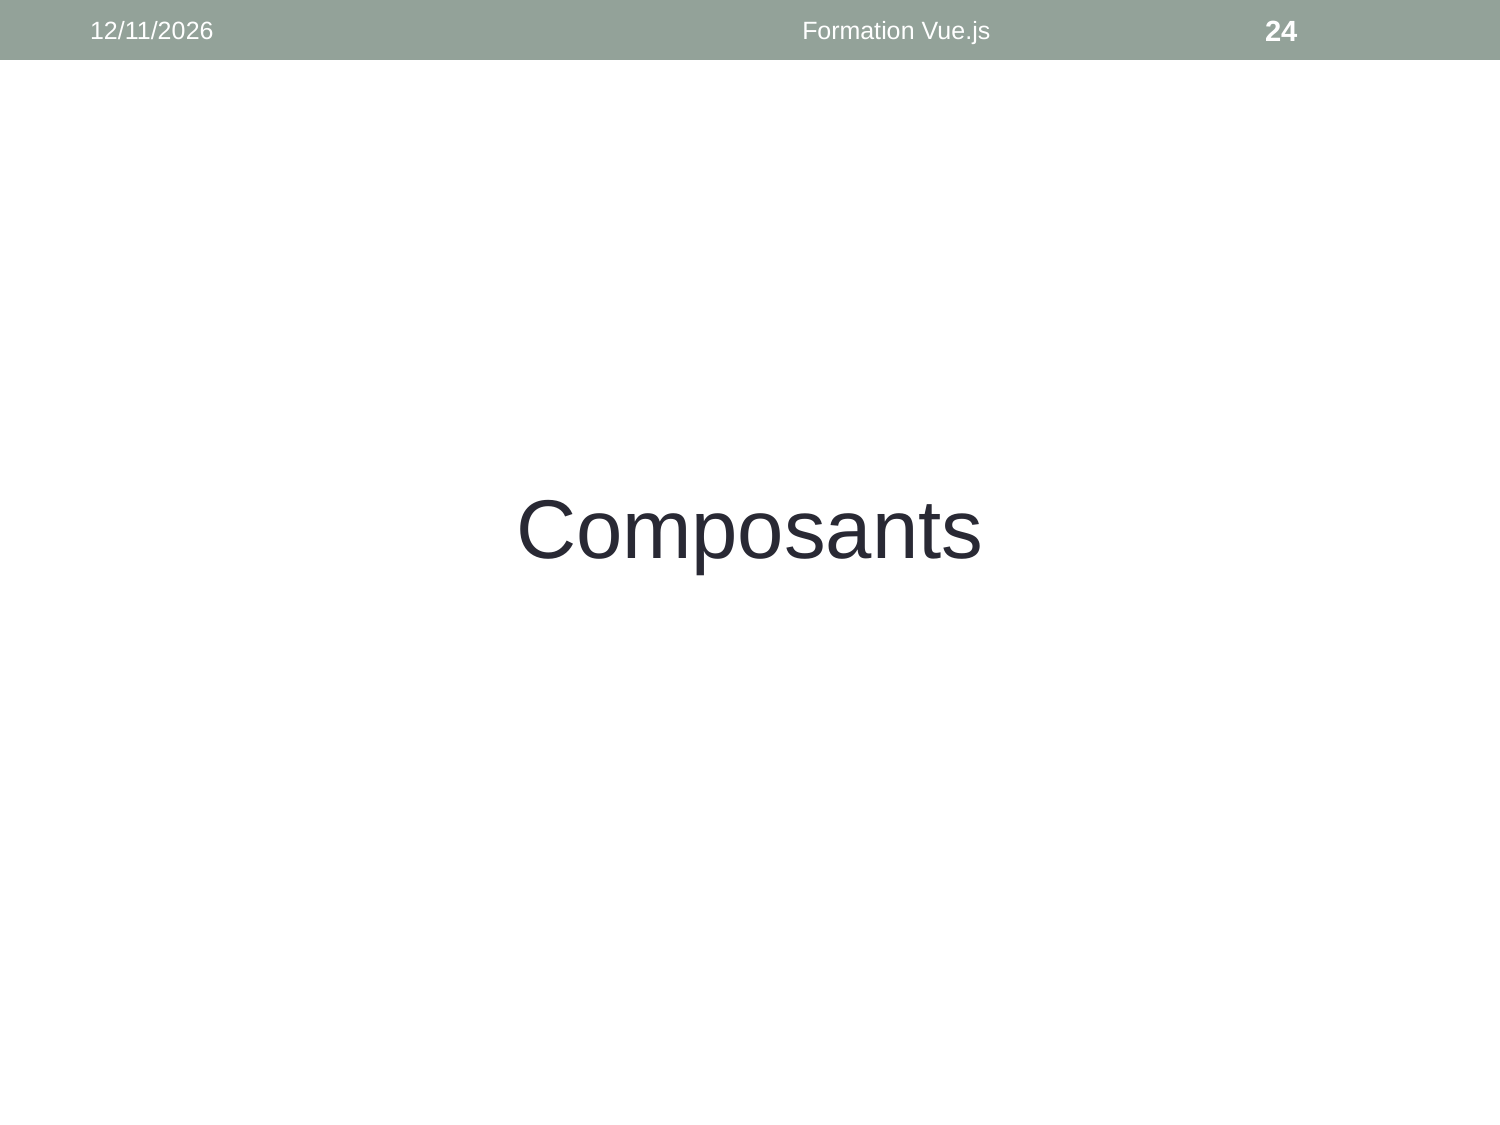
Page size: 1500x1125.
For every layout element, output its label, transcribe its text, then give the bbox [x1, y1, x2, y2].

slide_number 24 [1250, 3, 1425, 57]
footer Formation Vue.js [562, 3, 1238, 57]
text_box Composants [0, 468, 1500, 583]
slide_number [75, 3, 550, 57]
